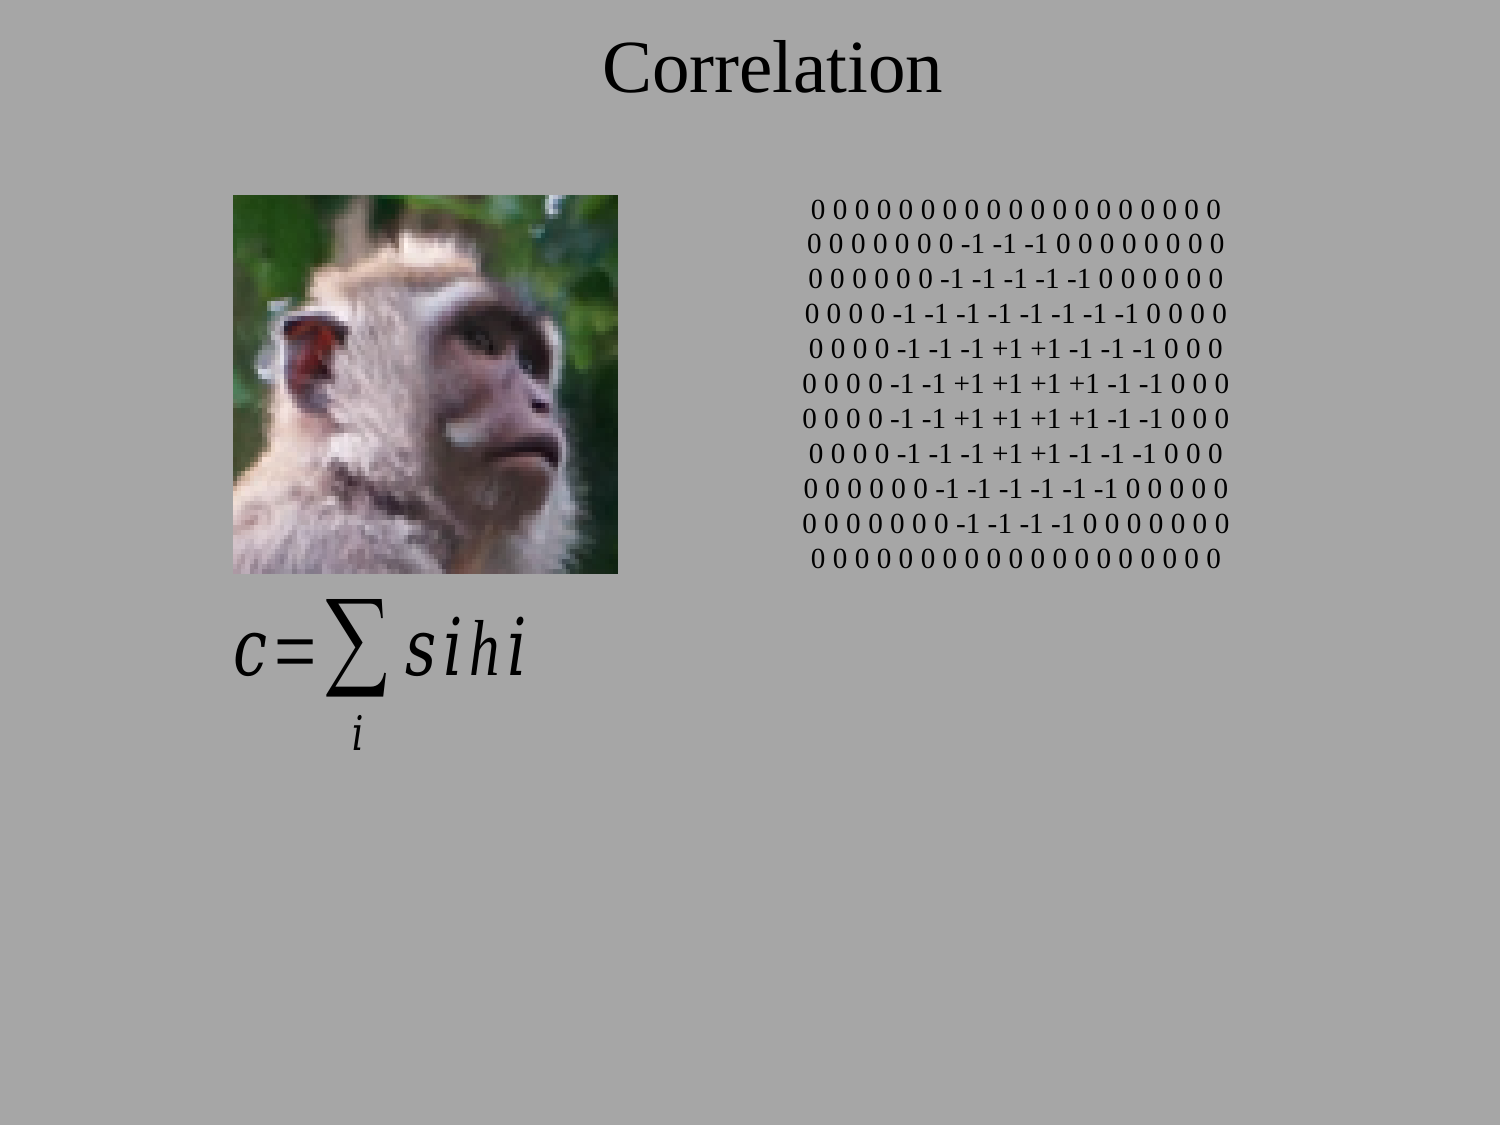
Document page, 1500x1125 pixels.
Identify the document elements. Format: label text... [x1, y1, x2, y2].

picture [233, 195, 618, 574]
text_box Correlation [587, 9, 1017, 115]
text_box 0 0 0 0 0 0 0 0 0 0 0 0 0 0 0 0 0 0 0 0 0 0 0 0 0 0 -1 -1 -1 0 0 0 0 0 0 0 0 0 0 0 0 0 0 -1 -1 -1 -1 -1 0 0 0 0 0 0 0 0 0 0 -1 -1 -1 -1 -1 -1 -1 -1 0 0 0 0 0 0 0 0 -1 -1 -1 +1 +1 -1 -1 -1 0 0 0 0 0 0 0 -1 -1 +1 +1 +1 +1 -1 -1 0 0 0 0 0 0 0 -1 -1 +1 +1 +1 +1 -1 -1 0 0 0 0 0 0 0 -1 -1 -1 +1 +1 -1 -1 -1 0 0 0 0 0 0 0 0 0 -1 -1 -1 -1 -1 -1 0 0 0 0 0 0 0 0 0 0 0 0 -1 -1 -1 -1 0 0 0 0 0 0 0 0 0 0 0 0 0 0 0 0 0 0 0 0 0 0 0 0 0 0 [787, 182, 1245, 582]
